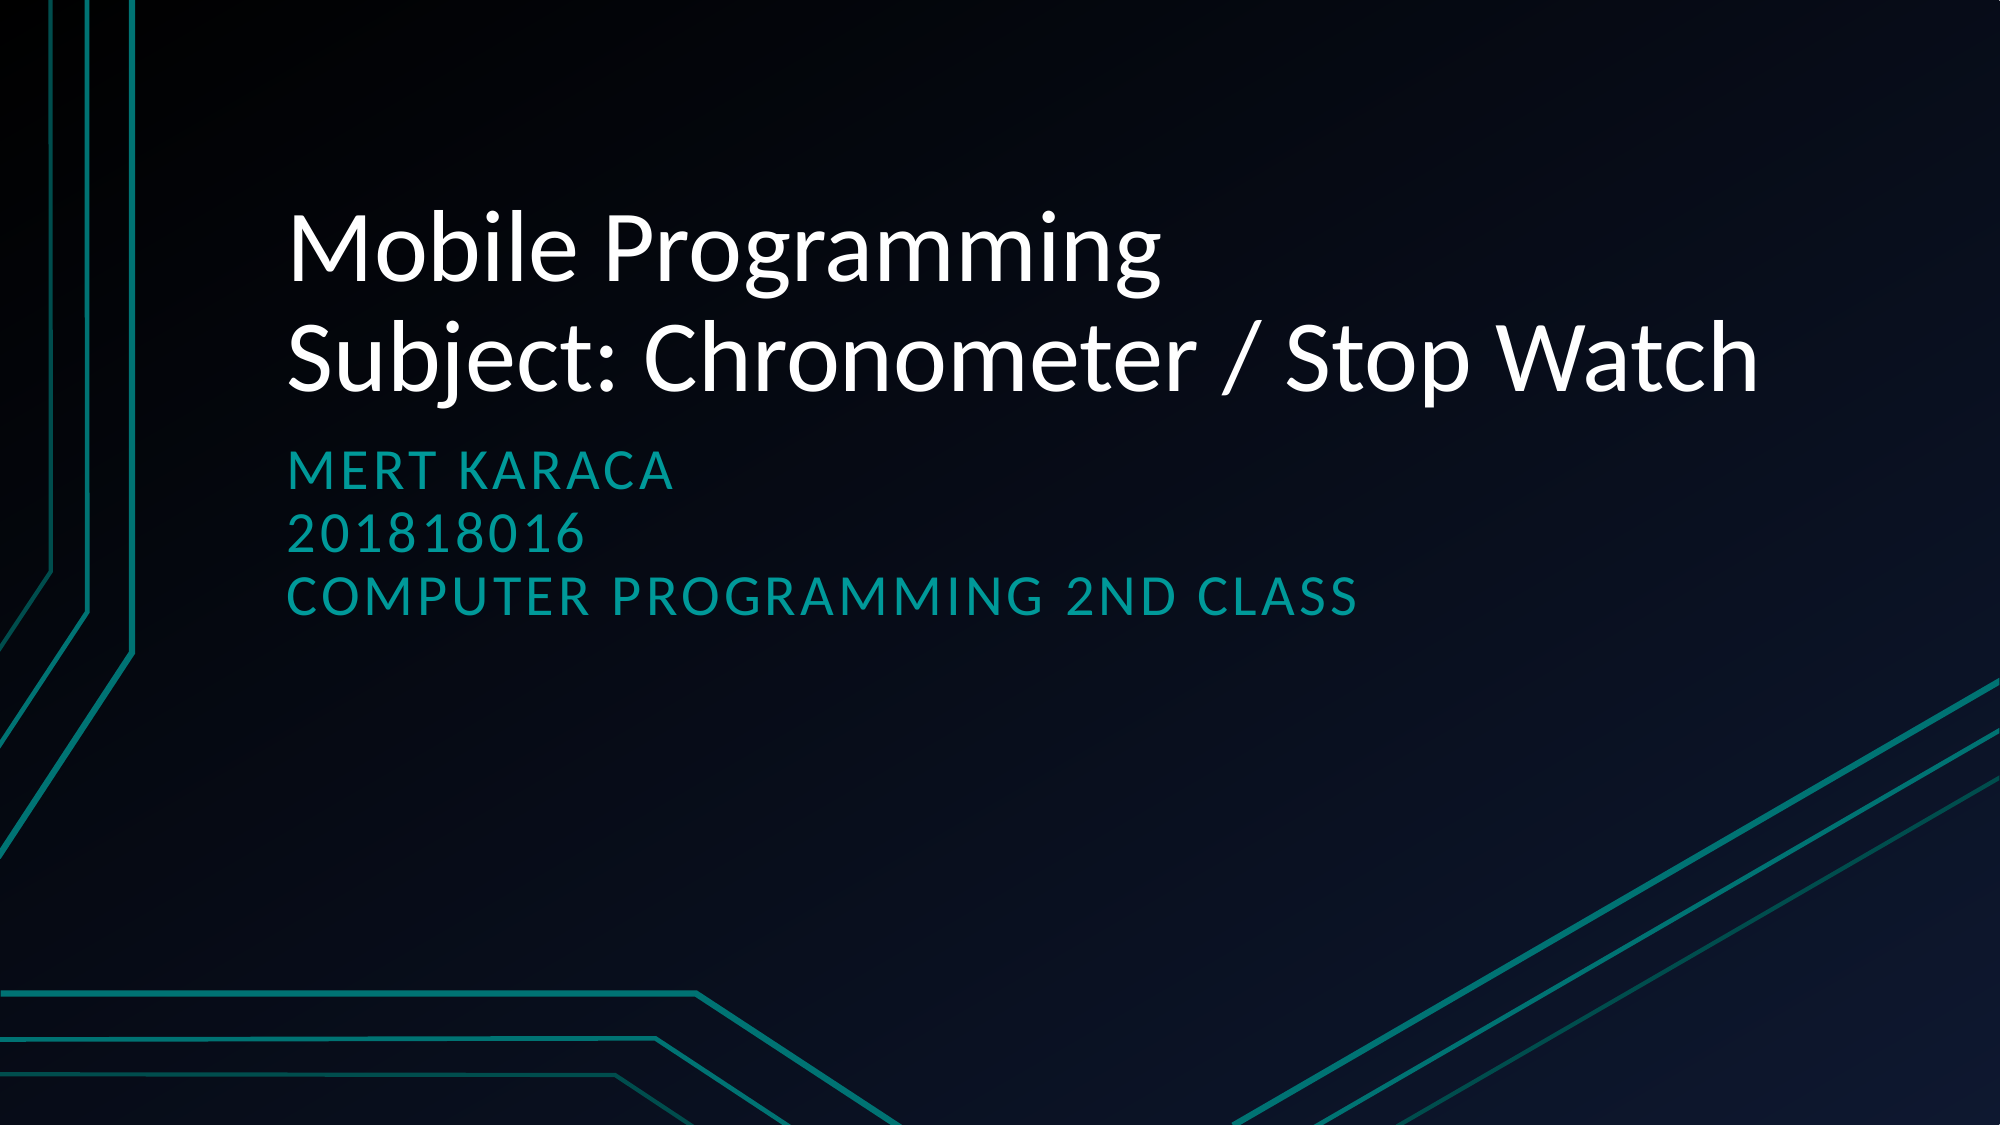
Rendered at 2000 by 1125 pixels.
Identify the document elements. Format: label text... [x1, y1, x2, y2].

title Mobile Programming Subject: Chronometer / Stop Watch [266, 95, 1792, 424]
subtitle Mert karaca 201818016 Computer programmıng 2nd class [266, 429, 1700, 717]
